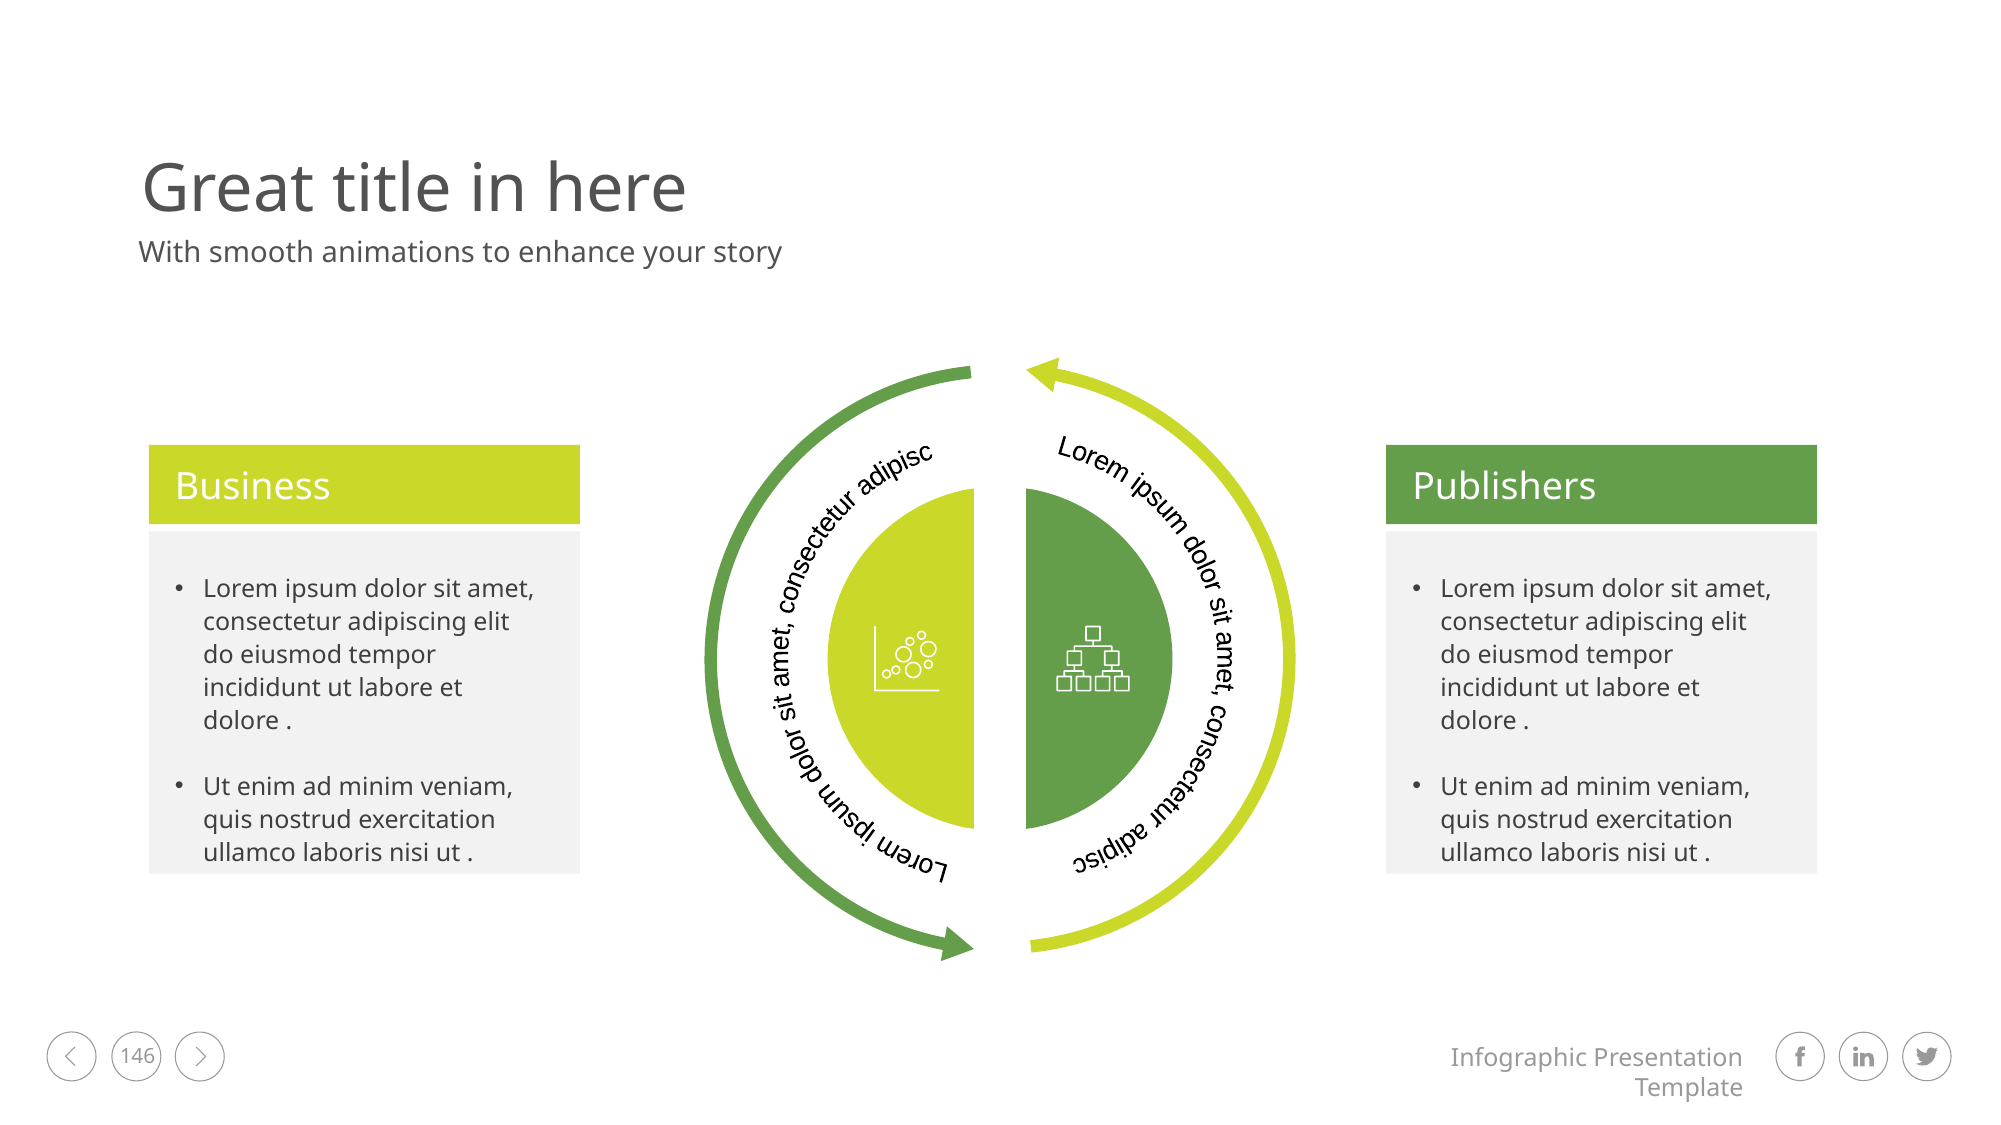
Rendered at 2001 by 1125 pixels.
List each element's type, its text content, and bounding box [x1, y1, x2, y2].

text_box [135, 137, 786, 276]
slide_number 146 [88, 1026, 187, 1087]
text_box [148, 444, 580, 874]
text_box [695, 369, 1305, 949]
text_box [1386, 444, 1818, 874]
